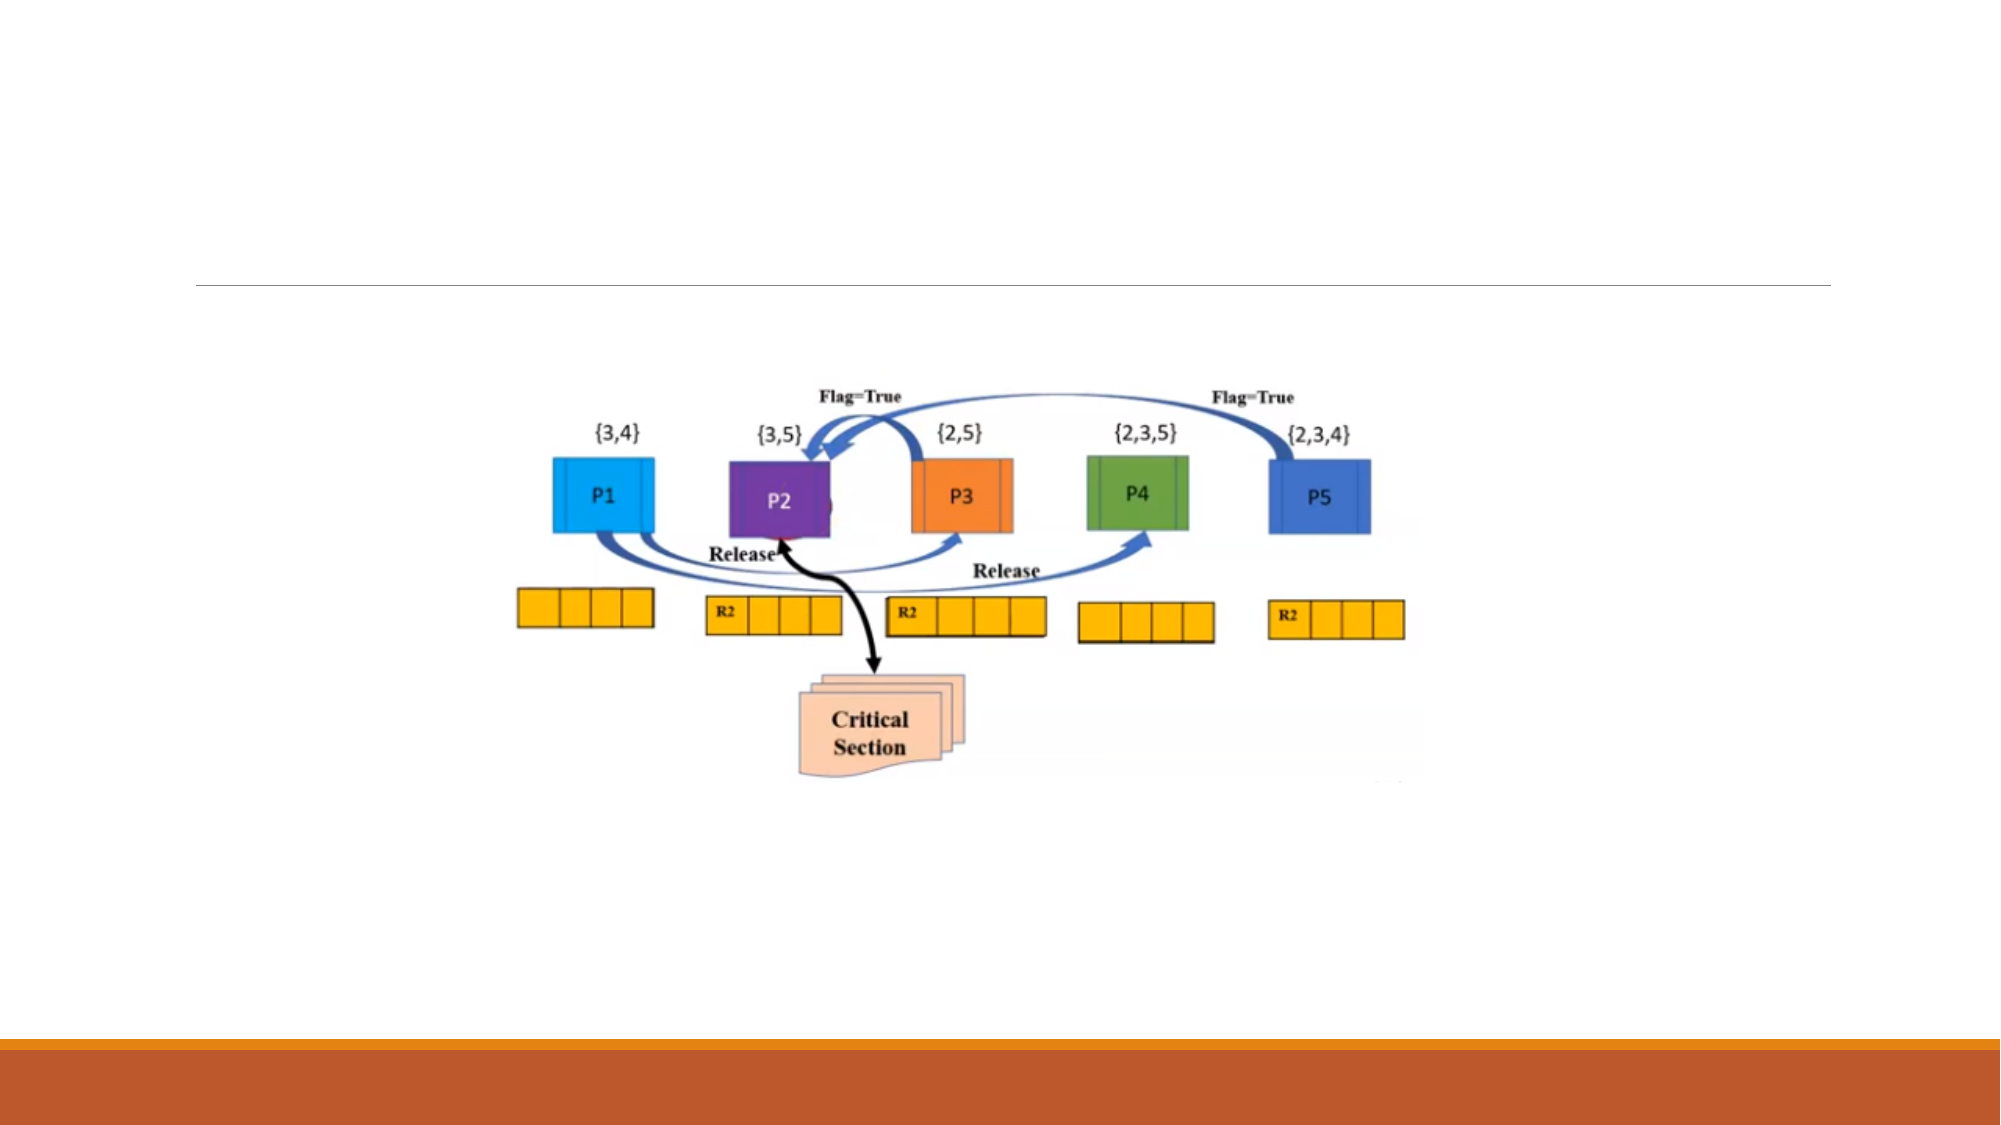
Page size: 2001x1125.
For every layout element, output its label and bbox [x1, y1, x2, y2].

list [510, 369, 1423, 783]
